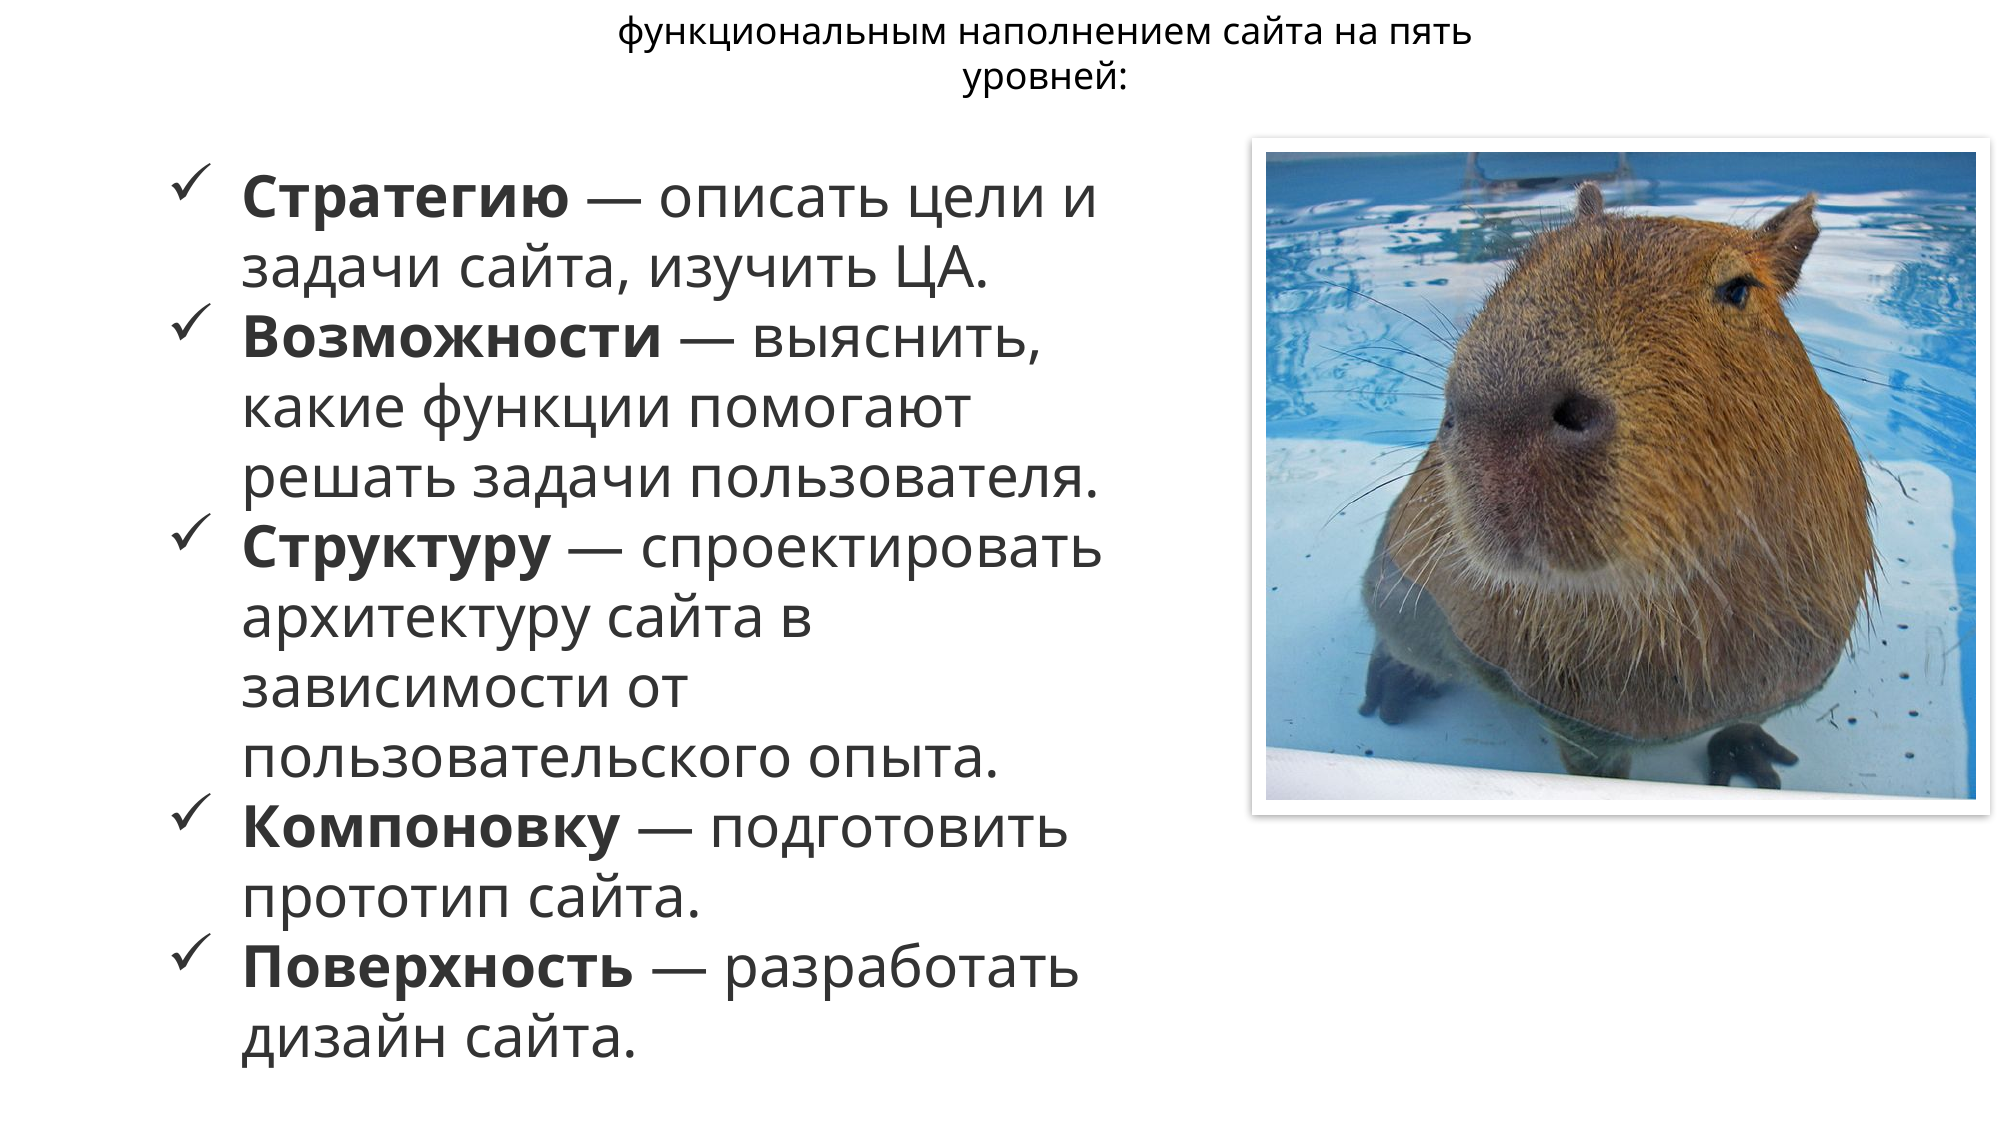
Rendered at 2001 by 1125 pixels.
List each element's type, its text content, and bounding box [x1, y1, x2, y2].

picture [1266, 152, 1976, 800]
text_box Стратегию — описать цели и задачи сайта, изучить ЦА. Возможности — выяснить, какие функции помогают решать задачи пользователя. Структуру — спроектировать архитектуру сайта в зависимости от пользовательского опыта. Компоновку — подготовить прототип сайта. Поверхность — разработать дизайн сайта. [152, 152, 1196, 1077]
text_box функциональным наполнением сайта на пять уровней: [545, 0, 1546, 105]
